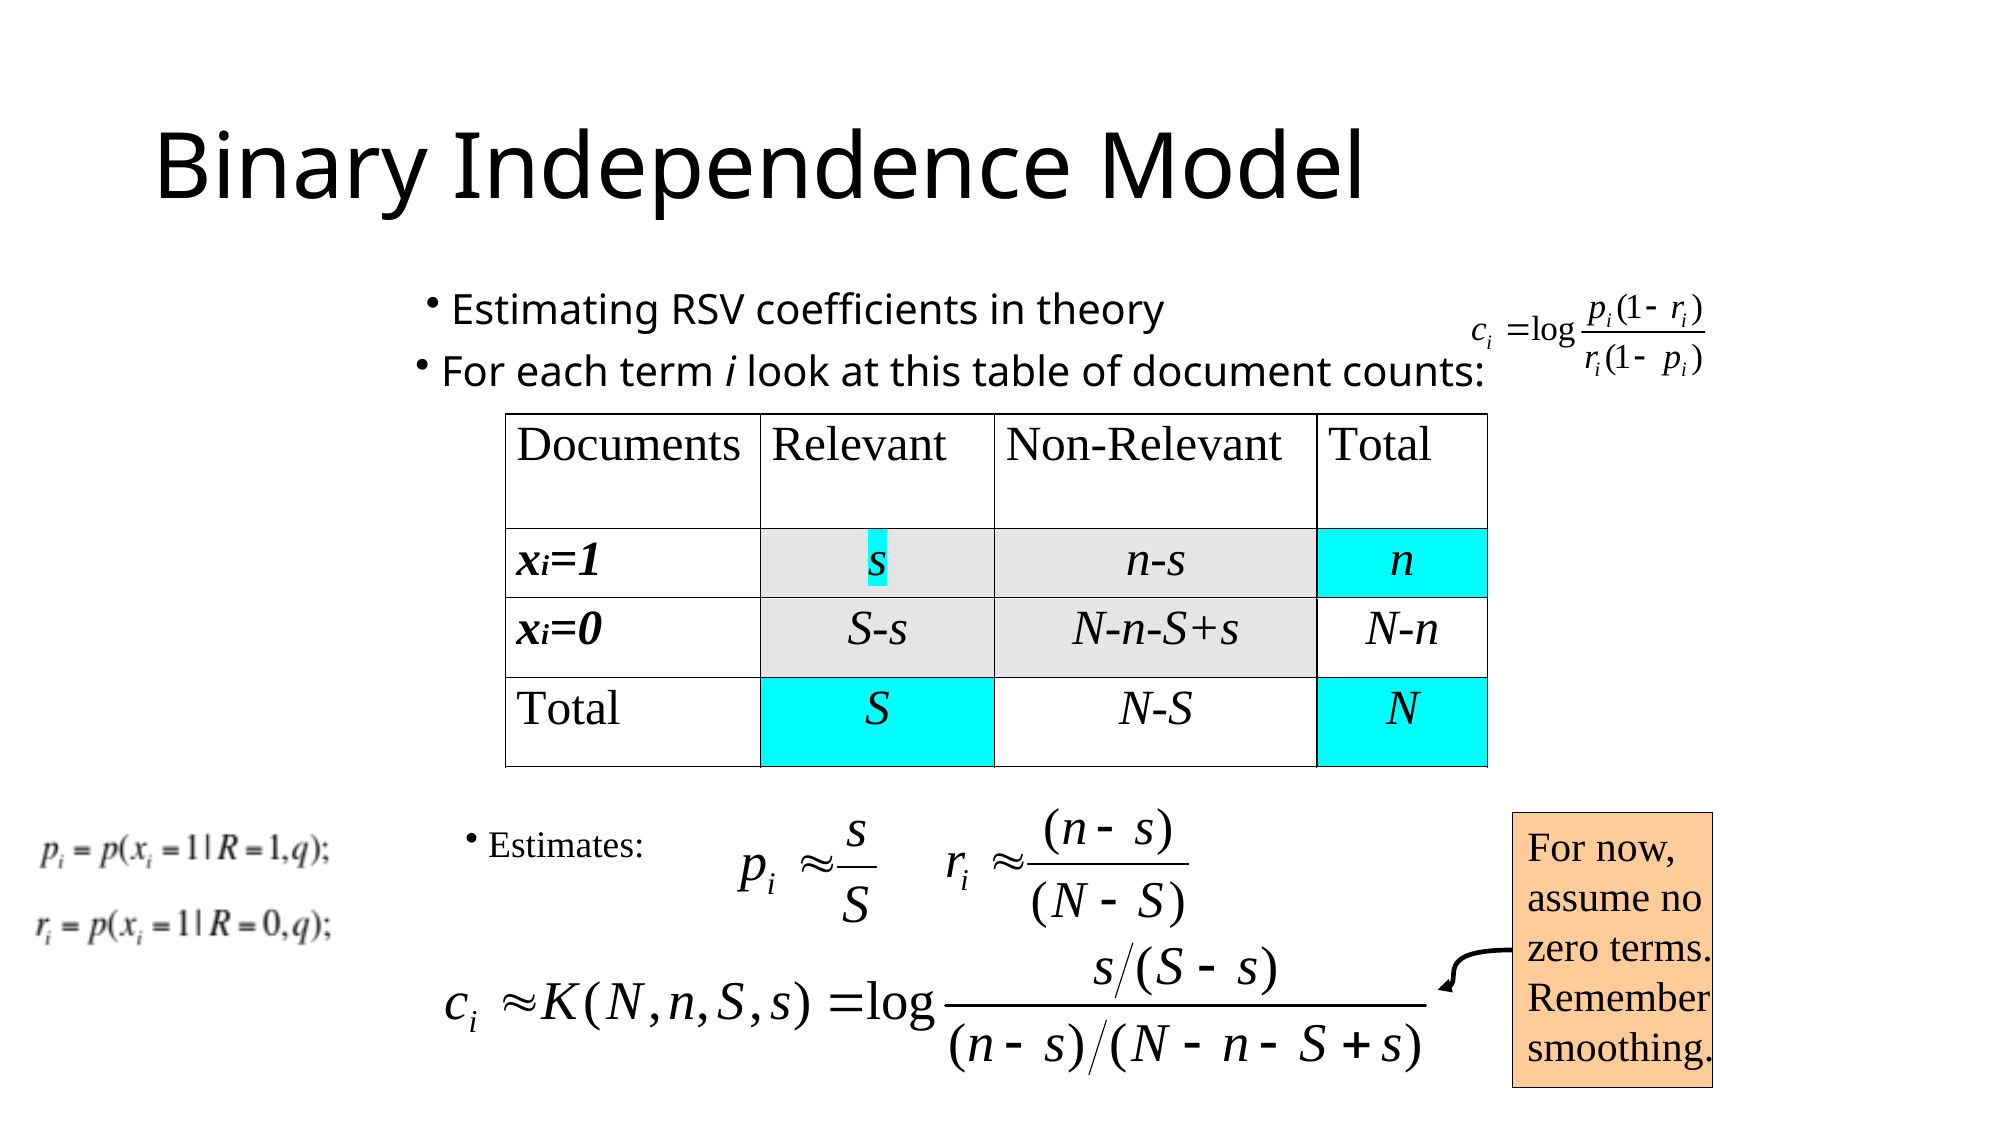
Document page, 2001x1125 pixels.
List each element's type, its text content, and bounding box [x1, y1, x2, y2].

text_box Estimating RSV coefficients in theory [411, 275, 1180, 337]
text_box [35, 826, 333, 874]
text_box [489, 413, 1525, 795]
text_box For each term i look at this table of document counts: [400, 337, 1501, 403]
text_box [1437, 812, 1713, 1088]
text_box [31, 901, 333, 950]
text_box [437, 795, 1438, 1088]
title Binary Independence Model [137, 59, 1863, 278]
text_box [1466, 285, 1713, 385]
